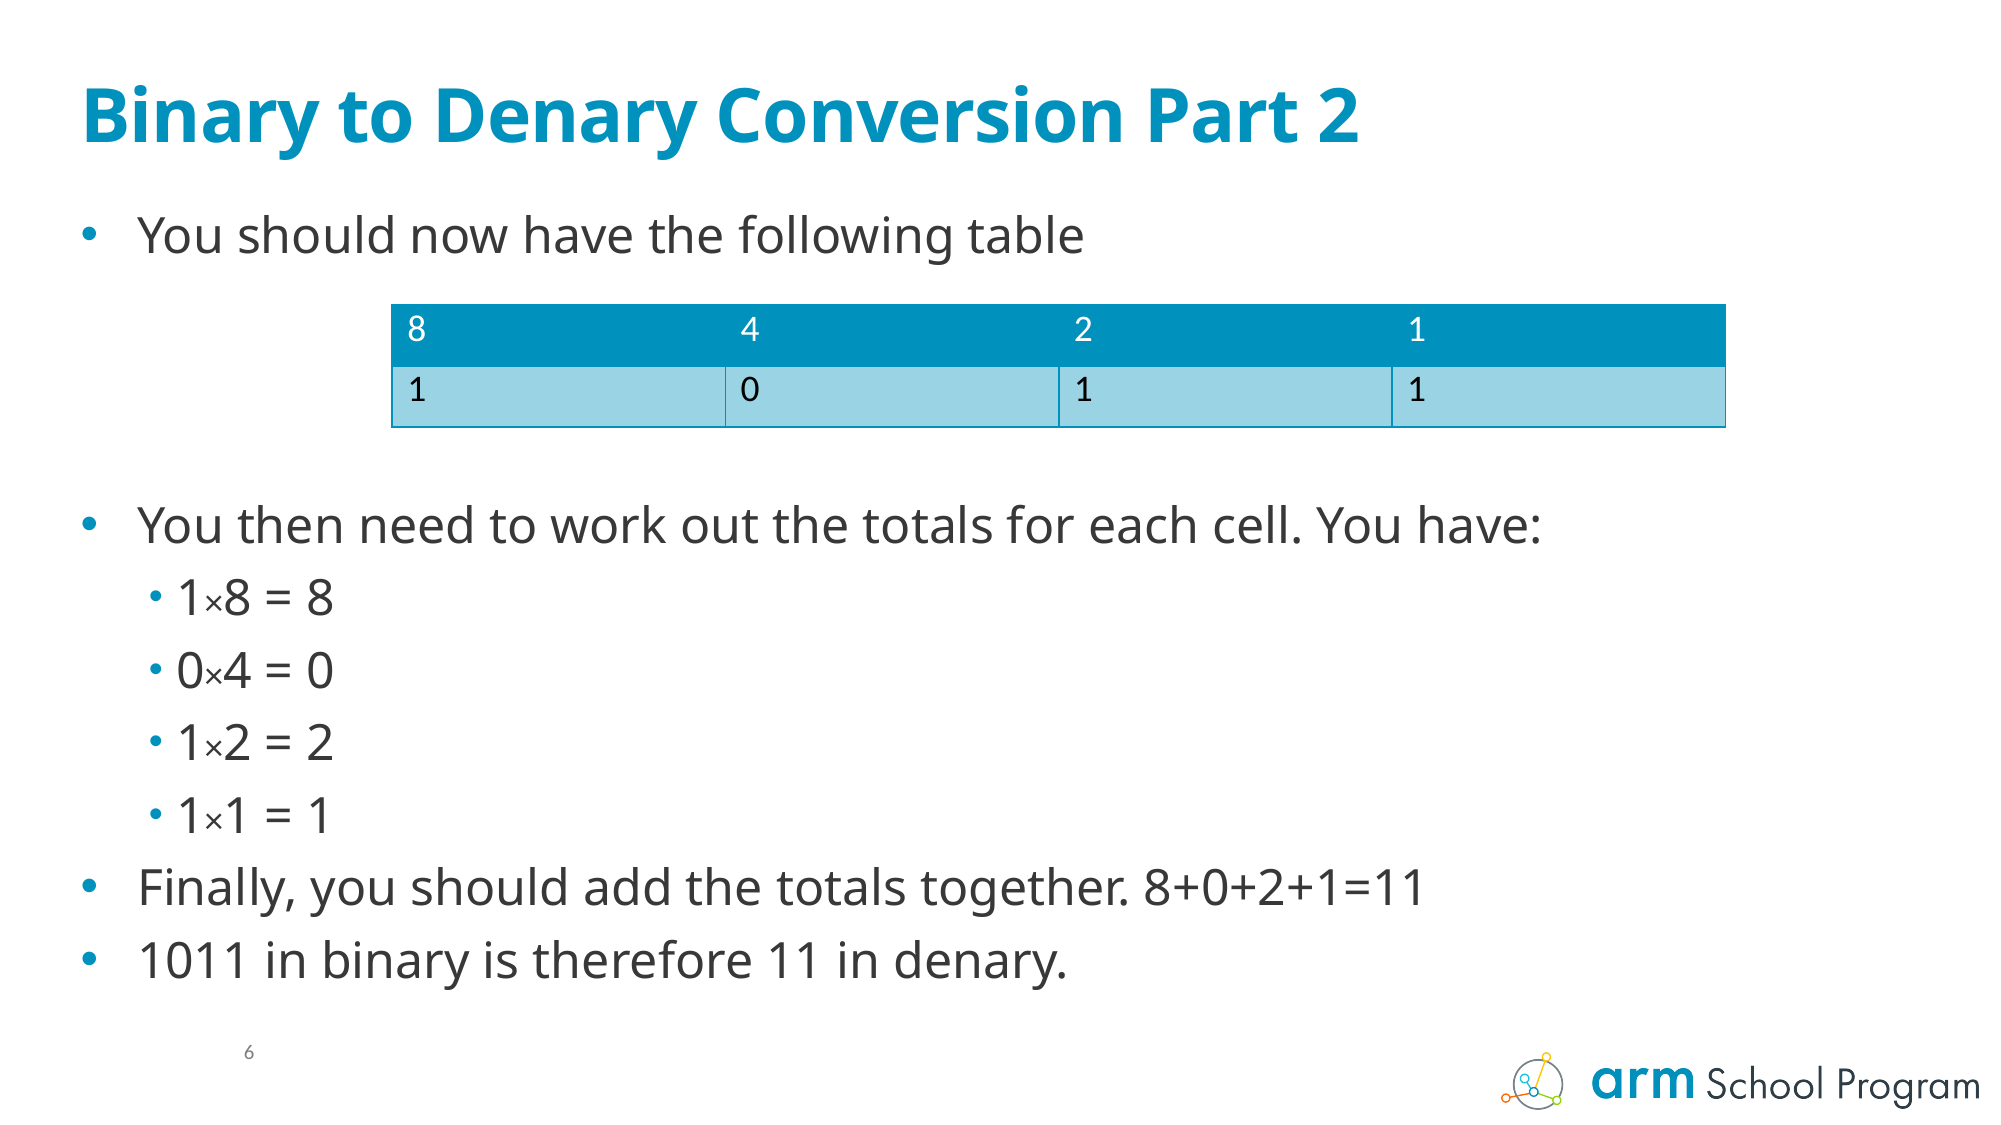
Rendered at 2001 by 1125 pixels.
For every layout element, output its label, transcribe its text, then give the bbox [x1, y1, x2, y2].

table_header 1 [1393, 306, 1725, 365]
title Binary to Denary Conversion Part 2 [80, 48, 1915, 158]
table_cell 1 [393, 367, 725, 426]
table_cell 0 [726, 367, 1058, 426]
list You should now have the following table You then need to work out the totals for each cell. You have: 1×8 = 8 0×4 = 0 1×2 = 2 1×1 = 1 Finally, you should add the totals together. 8+0+2+1=11 1011 in binary is therefore 11 in denary. [80, 203, 1915, 957]
table_header 4 [726, 306, 1058, 365]
table_header 8 [393, 306, 725, 365]
table_header 2 [1060, 306, 1391, 365]
table_cell 1 [1060, 367, 1391, 426]
table_cell 1 [1393, 367, 1725, 426]
picture [1501, 1052, 1979, 1110]
